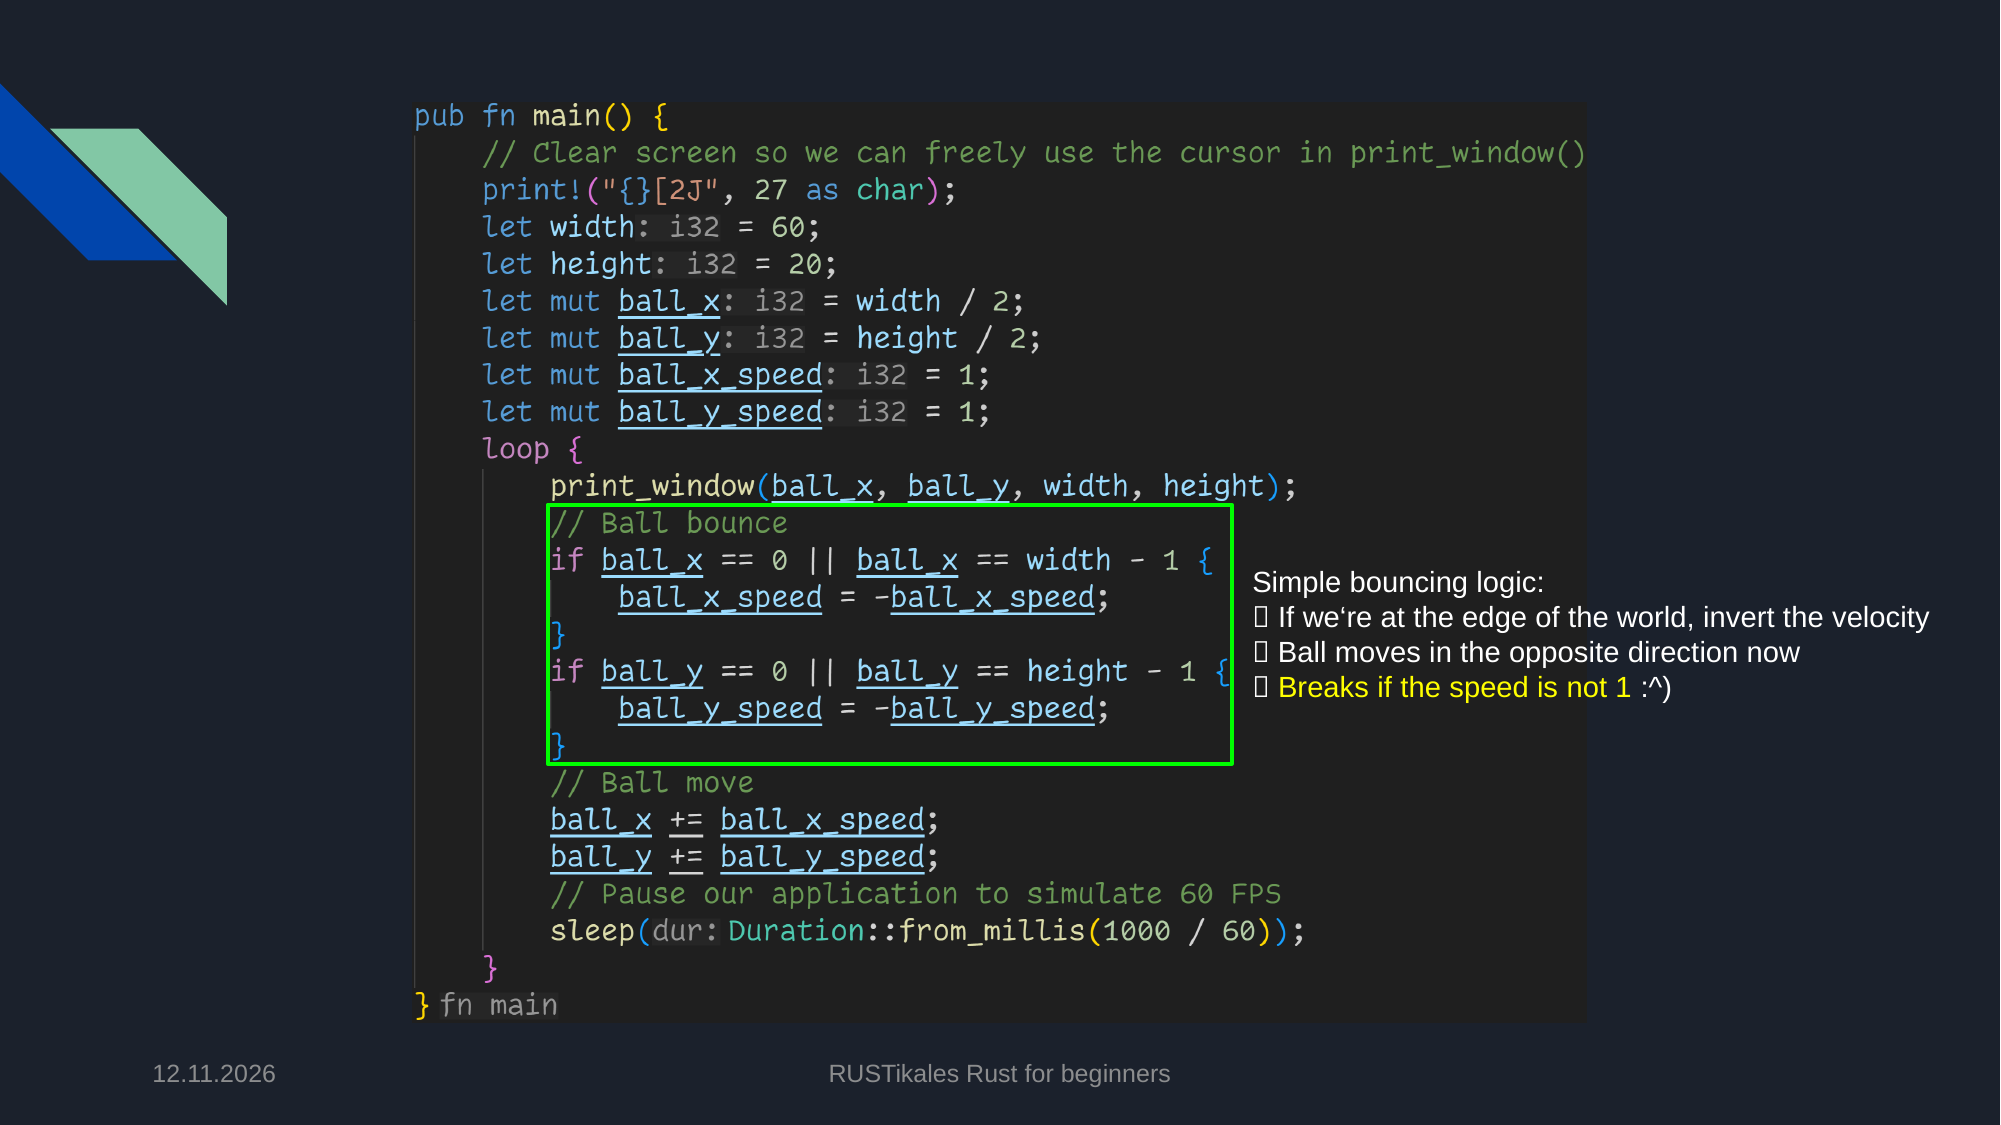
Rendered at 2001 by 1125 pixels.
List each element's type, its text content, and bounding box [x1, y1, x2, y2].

picture [412, 102, 1588, 1023]
text_box Simple bouncing logic:  If we‘re at the edge of the world, invert the velocity  Ball moves in the opposite direction now  Breaks if the speed is not 1 :^) [1593, 556, 1946, 711]
footer RUSTikales Rust for beginners [662, 1042, 1338, 1103]
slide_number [137, 1042, 588, 1103]
